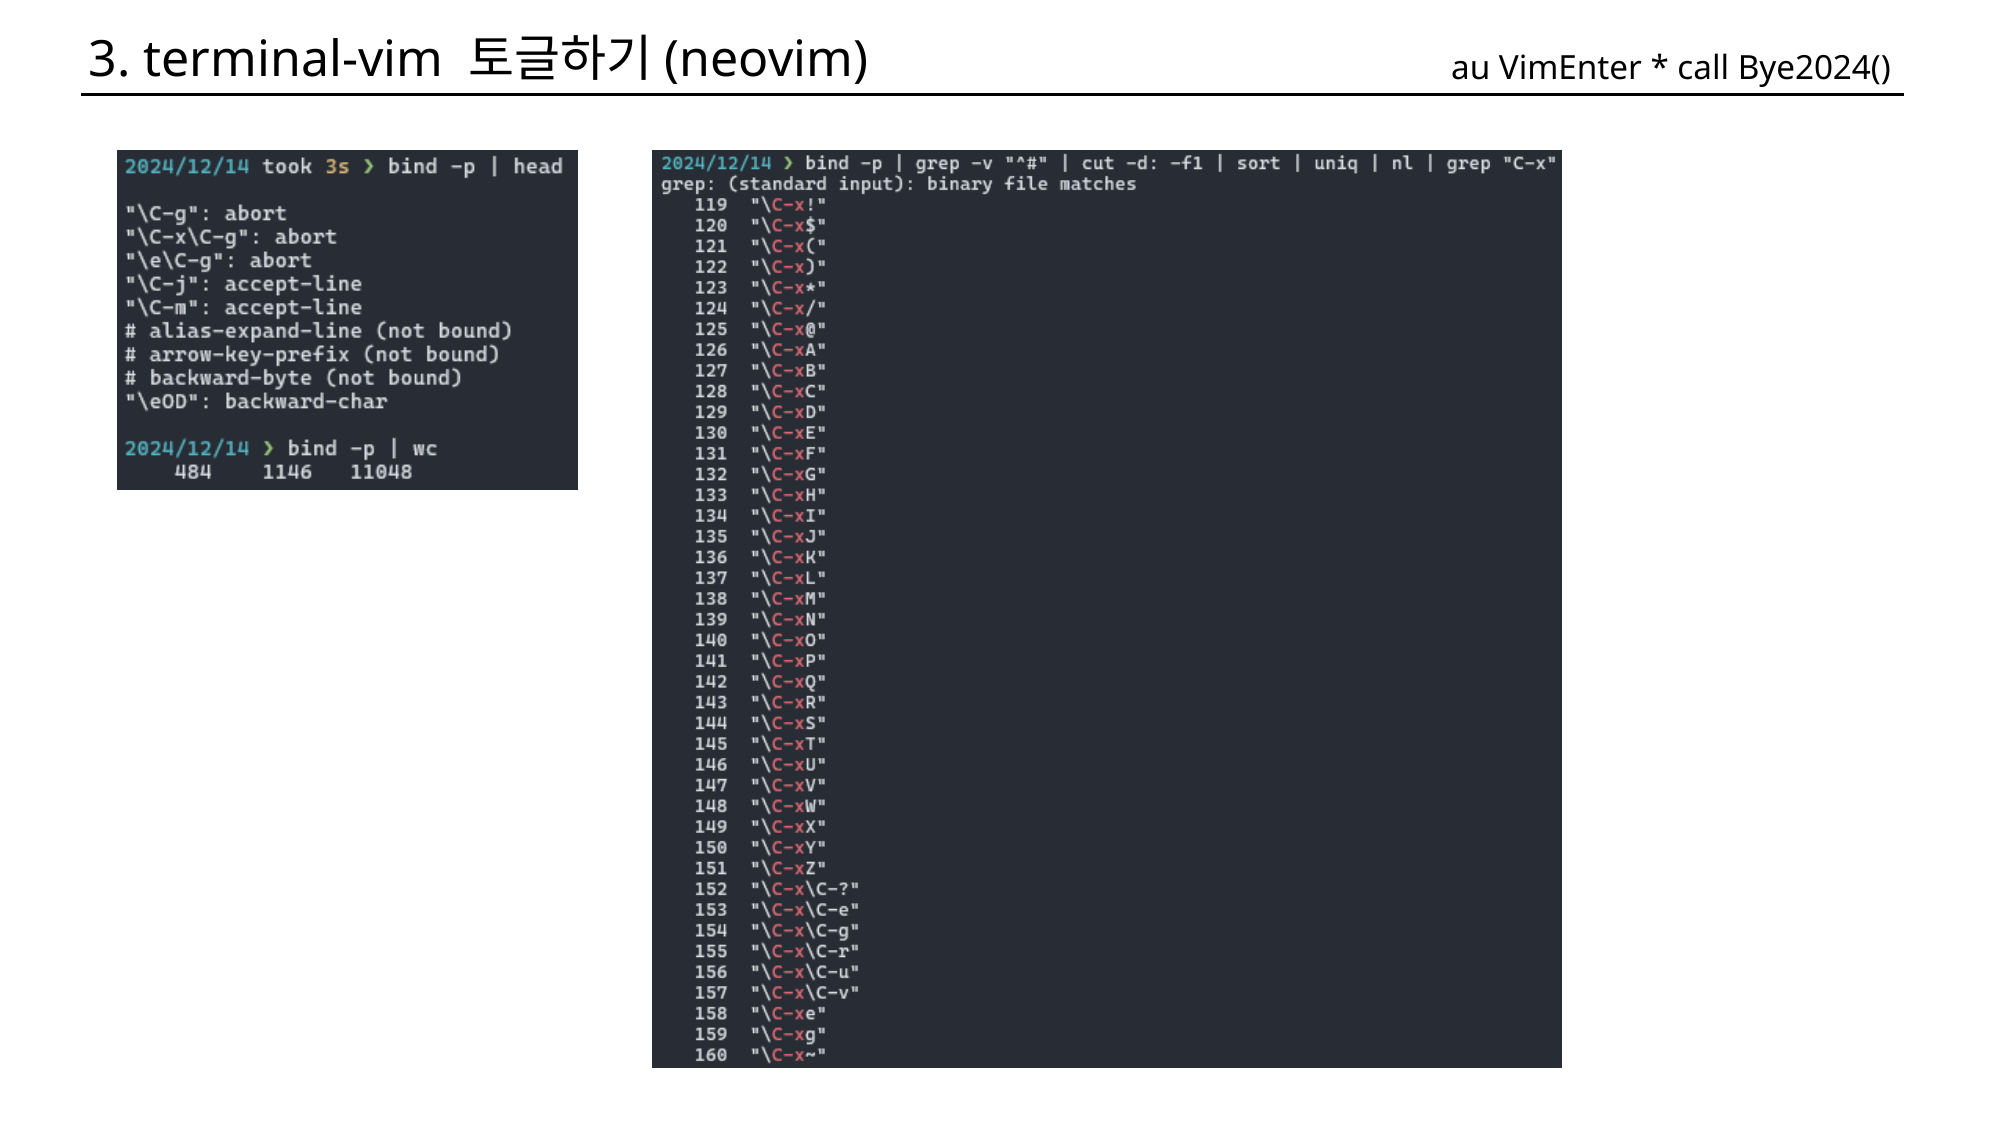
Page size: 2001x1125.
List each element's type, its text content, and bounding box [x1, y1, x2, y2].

picture [117, 149, 578, 490]
text_box 3. terminal-vim 토글하기(neovim) [73, 18, 884, 94]
picture [652, 149, 1563, 1069]
text_box au VimEnter * call Bye2024() [1436, 38, 1907, 94]
